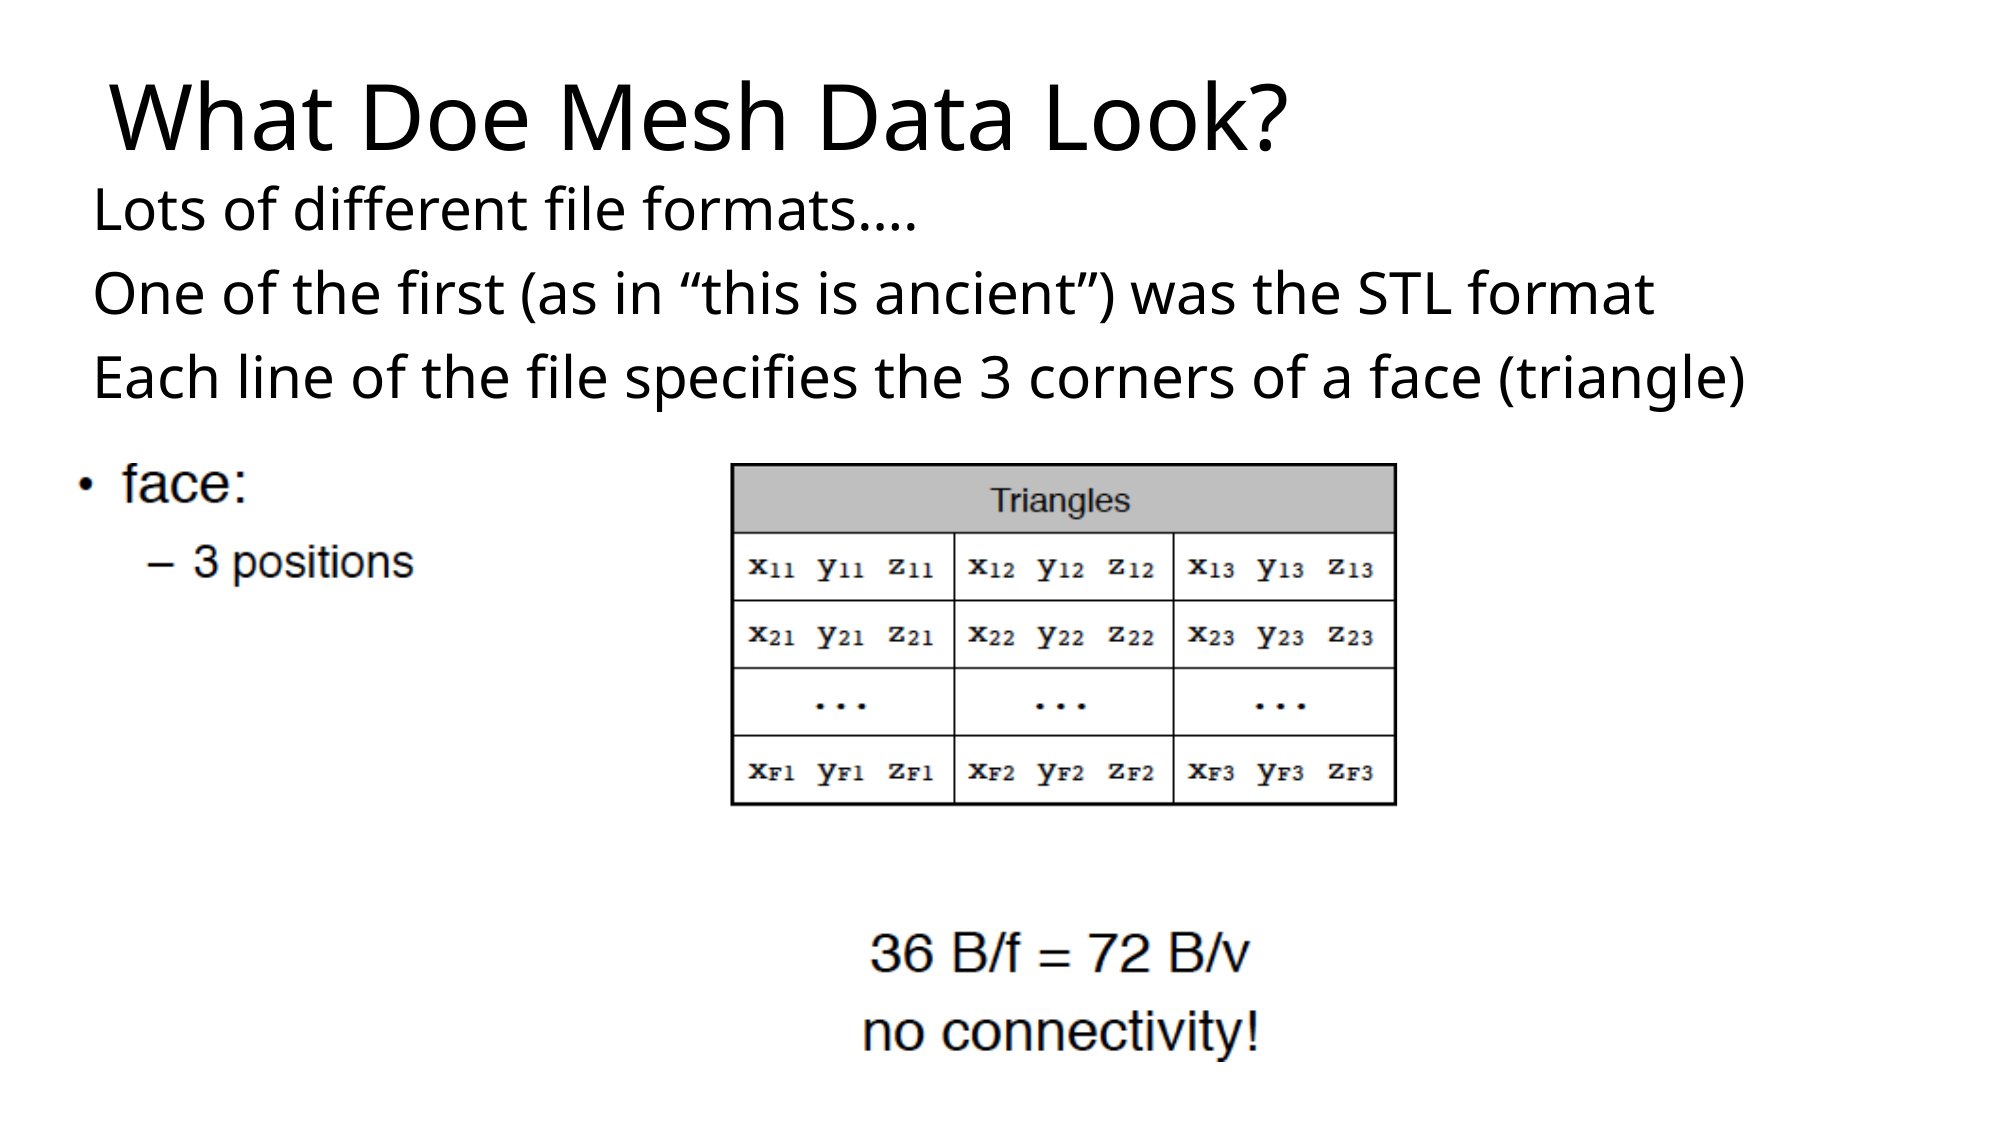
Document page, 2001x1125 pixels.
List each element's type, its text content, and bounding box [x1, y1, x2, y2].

list Lots of different file formats…. One of the first (as in “this is ancient”) was the STL format Each line of the file specifies the 3 corners of a face (triangle) [77, 172, 1803, 887]
title What Doe Mesh Data Look? [93, 12, 1819, 230]
text_box [77, 463, 1398, 1062]
